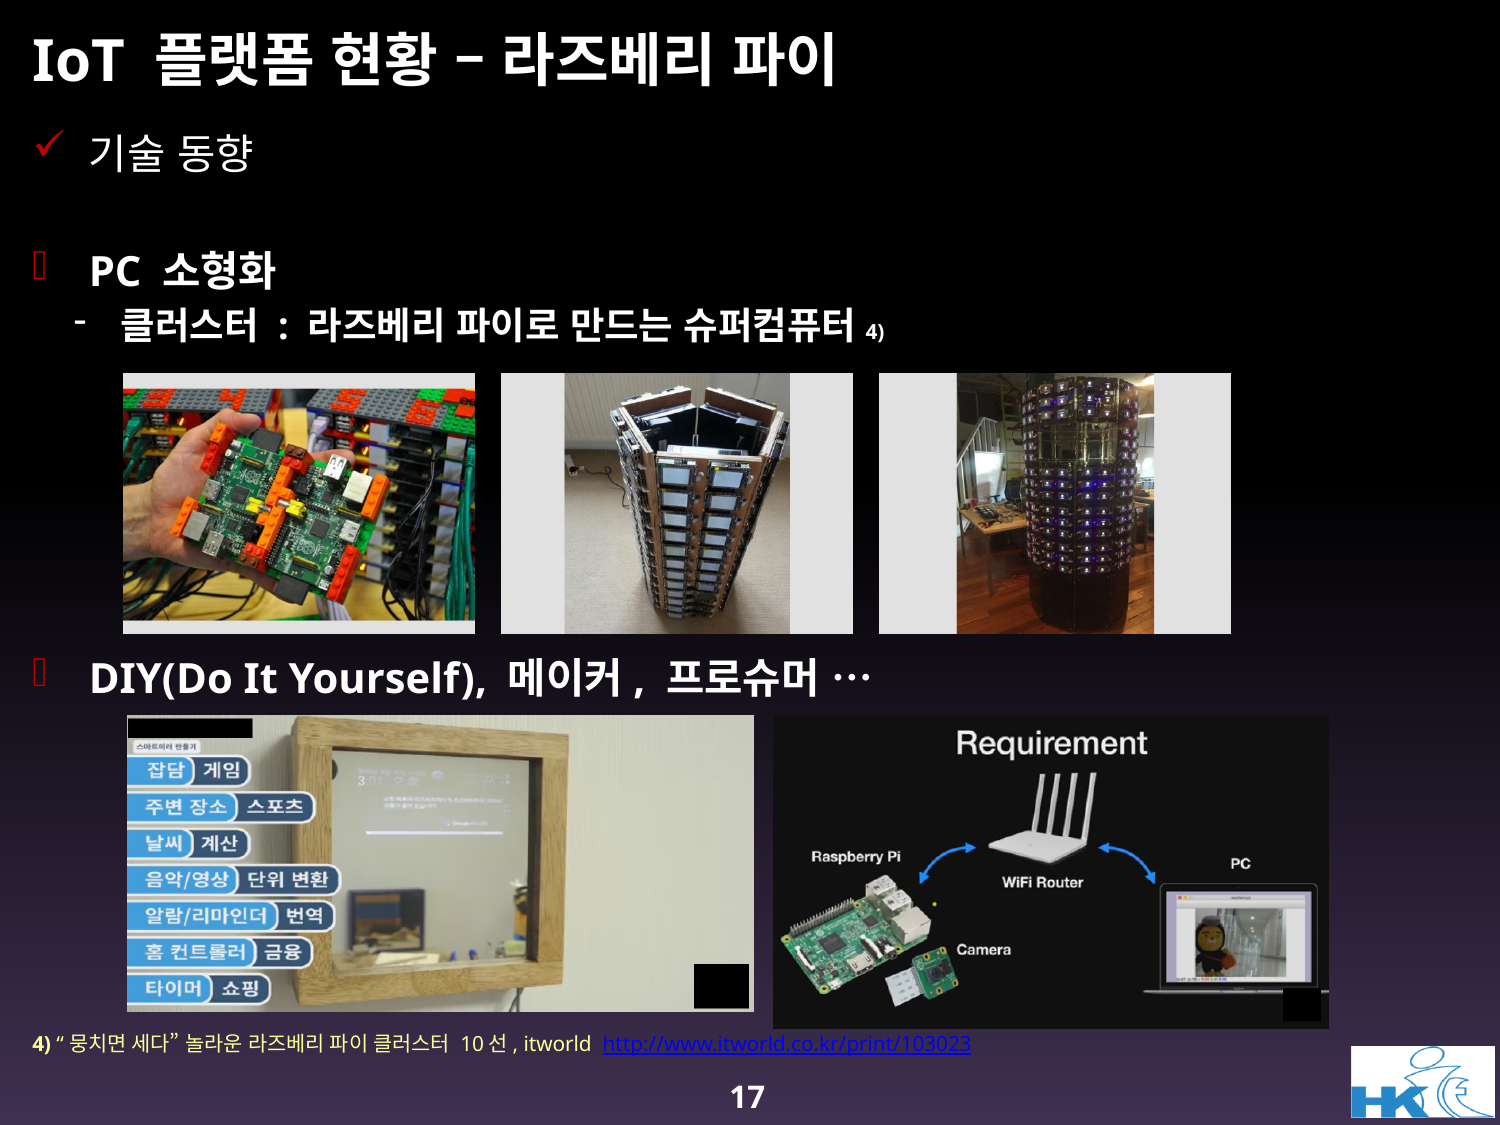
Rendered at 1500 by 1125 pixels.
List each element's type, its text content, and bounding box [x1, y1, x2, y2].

picture [126, 715, 754, 1012]
picture [1351, 1046, 1495, 1118]
picture [501, 373, 853, 634]
picture [879, 373, 1231, 634]
list 기술 동향 PC 소형화 클러스터 : 라즈베리 파이로 만드는 슈퍼컴퓨터4) DIY(Do It Yourself), 메이커, 프로슈머 … [17, 120, 1483, 965]
title IoT 플랫폼 현황 – 라즈베리 파이 [17, 11, 1471, 106]
picture [773, 715, 1330, 1029]
text_box 4) “뭉치면 세다” 놀라운 라즈베리 파이 클러스터 10선, itworld http://www.itworld.co.kr/print/103023 [17, 1023, 1329, 1067]
picture [123, 373, 475, 634]
slide_number 17 [714, 1069, 816, 1125]
